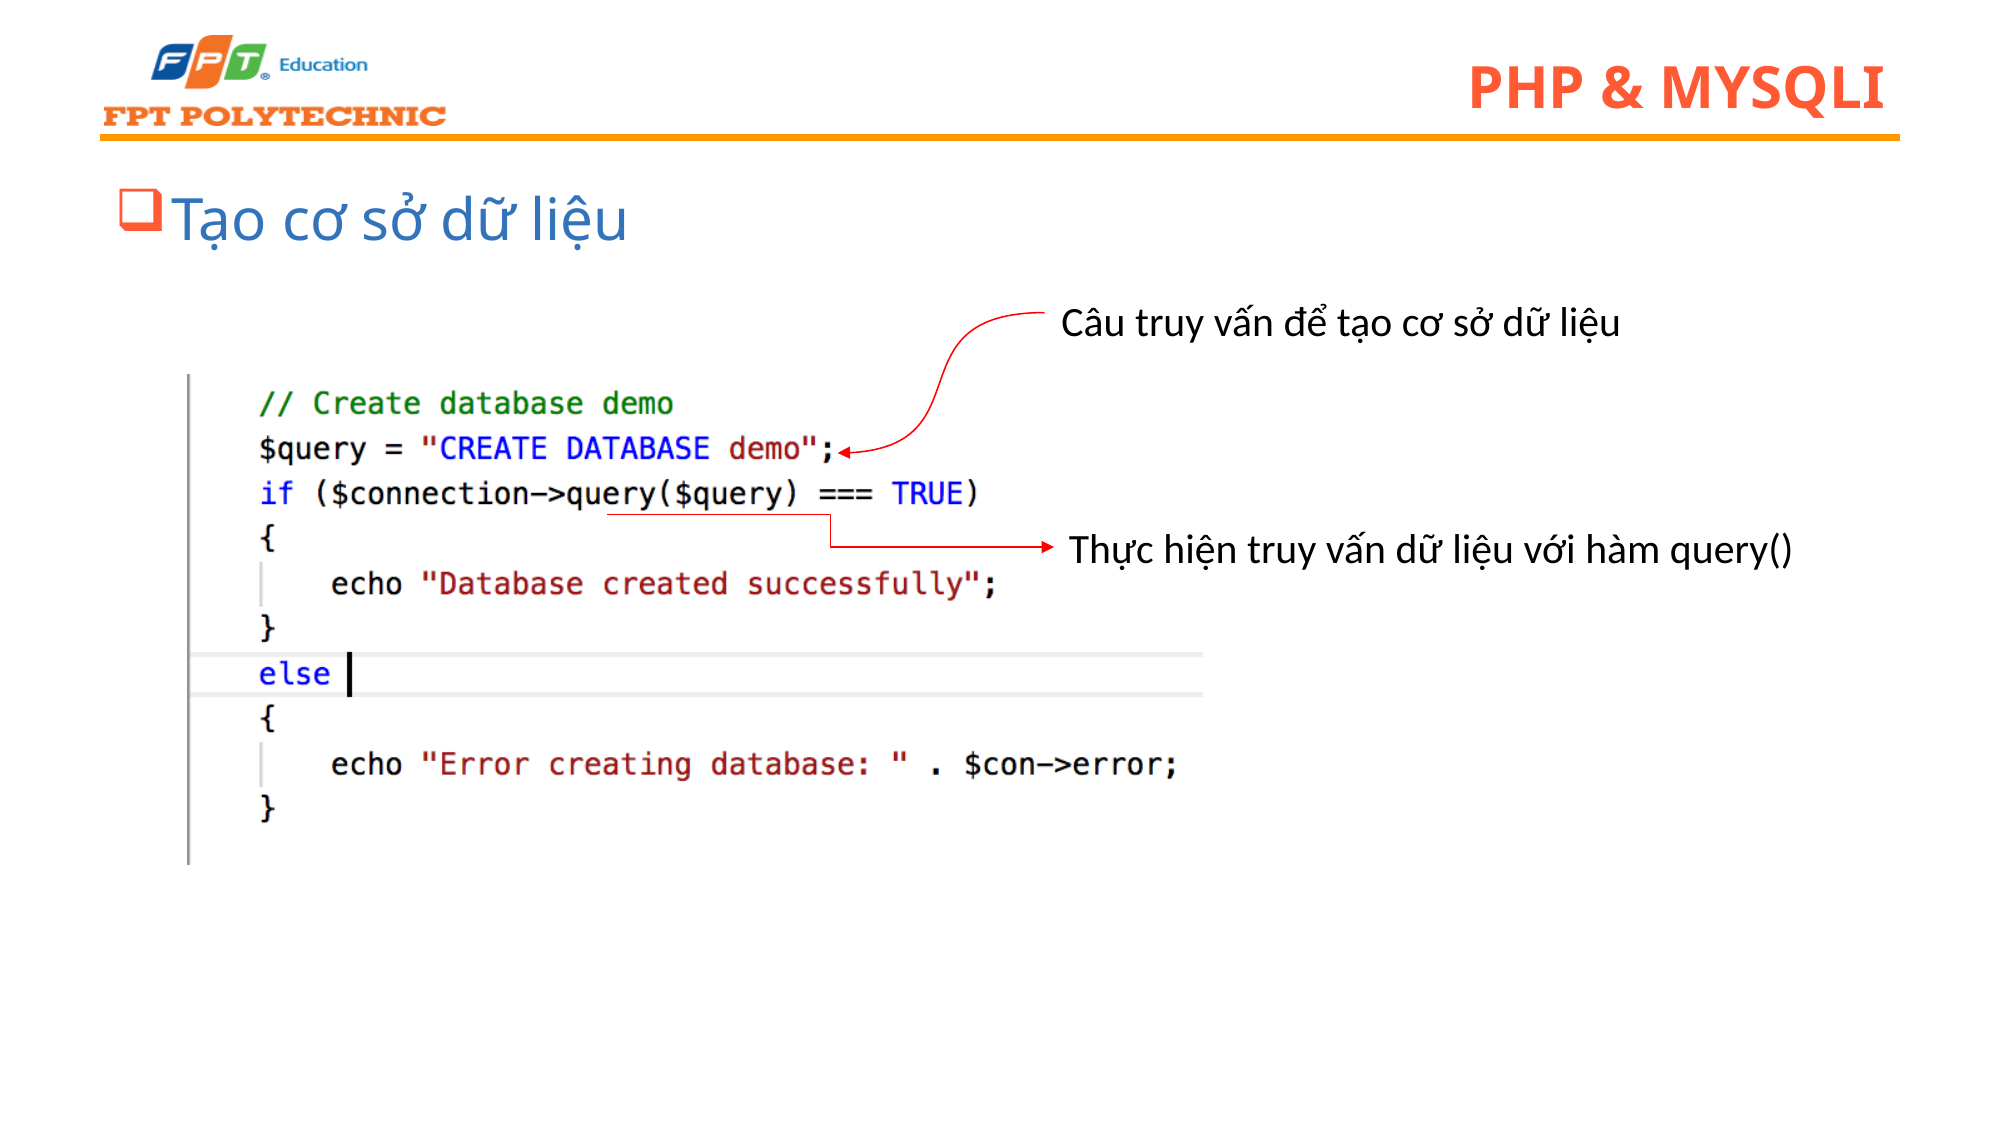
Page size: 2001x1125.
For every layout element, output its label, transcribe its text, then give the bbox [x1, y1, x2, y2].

list Tạo cơ sở dữ liệu [99, 174, 1900, 1038]
picture [104, 35, 450, 126]
title PHP & MySQLi [450, 45, 1900, 125]
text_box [187, 287, 1813, 865]
